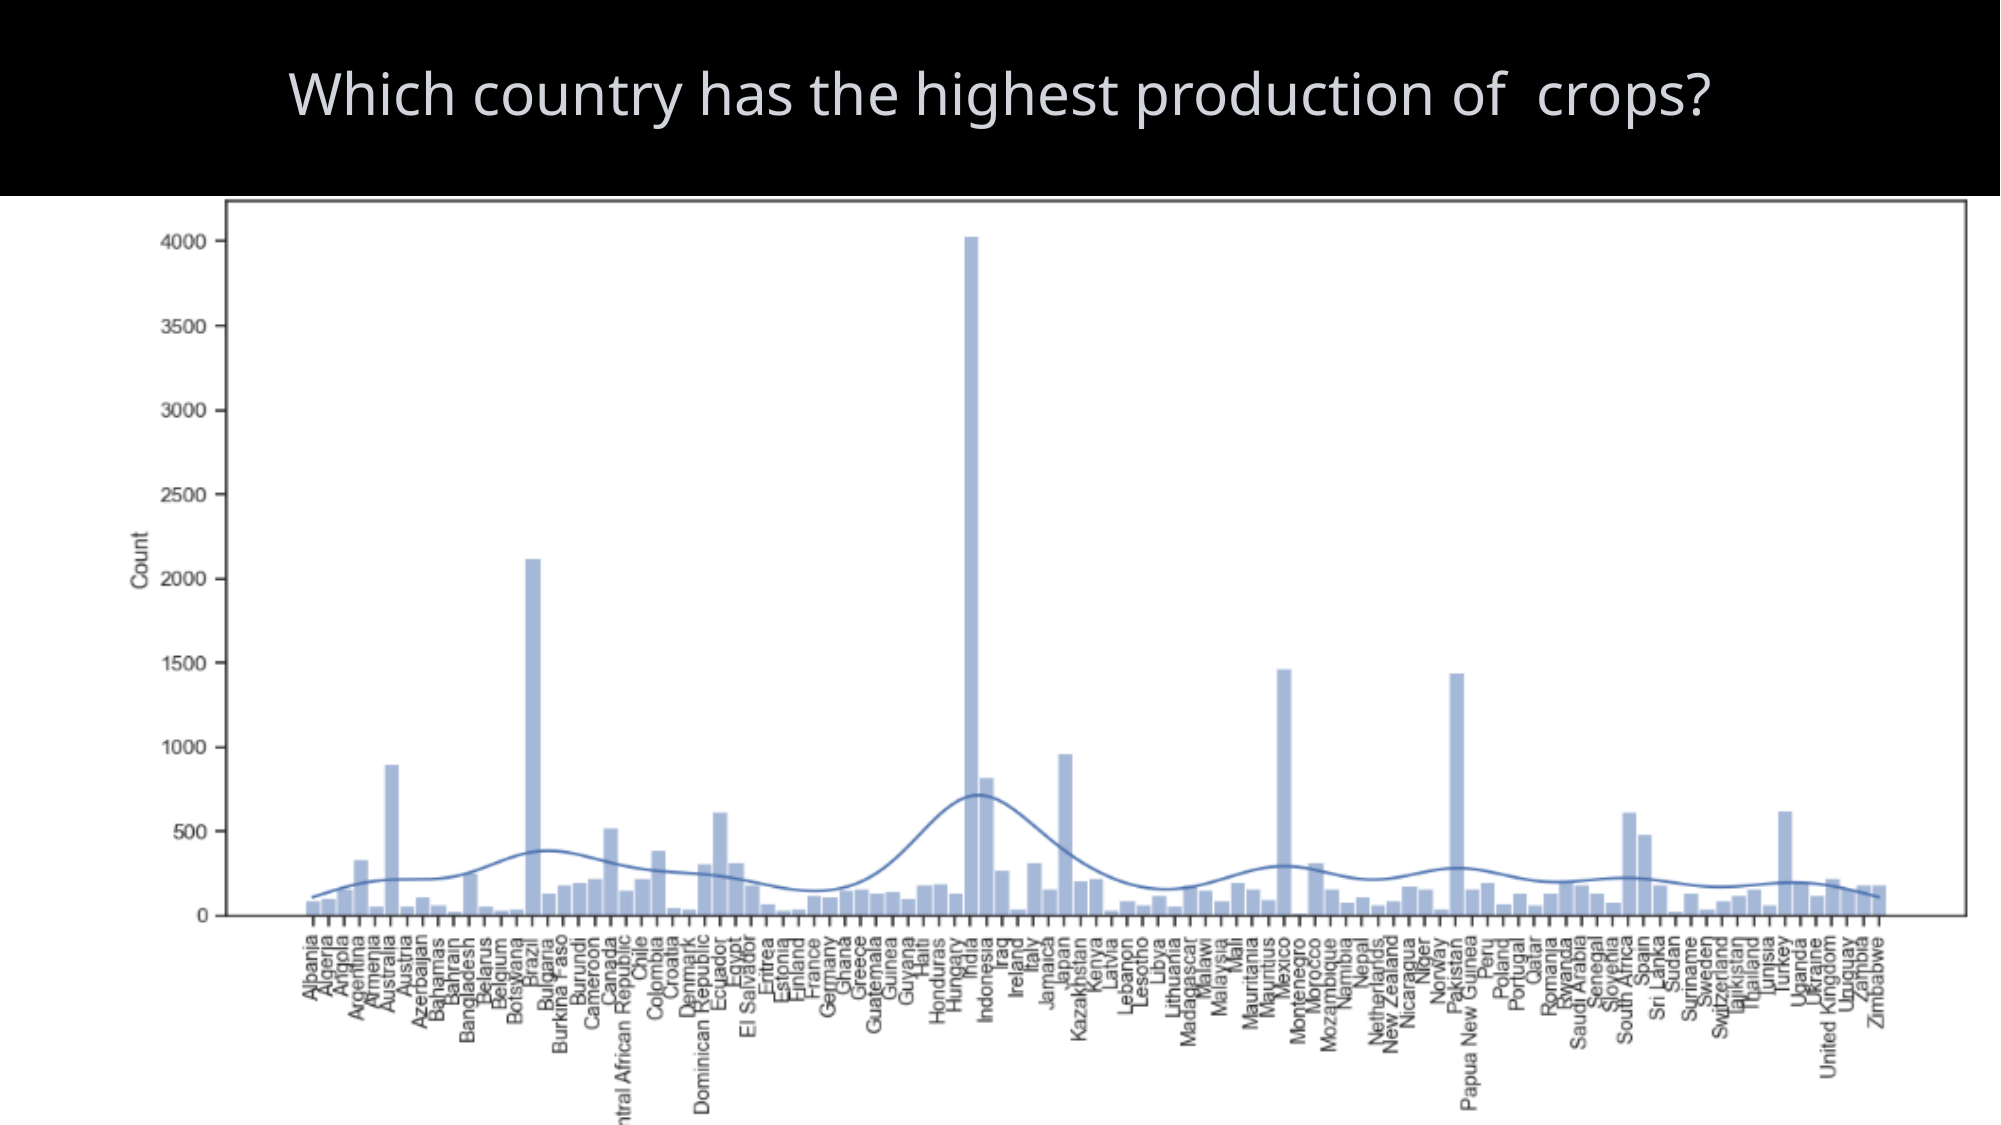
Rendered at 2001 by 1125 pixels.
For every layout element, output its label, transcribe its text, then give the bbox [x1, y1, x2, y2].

picture [0, 196, 2000, 1125]
text_box Which country has the highest production of crops? [103, 49, 1897, 135]
